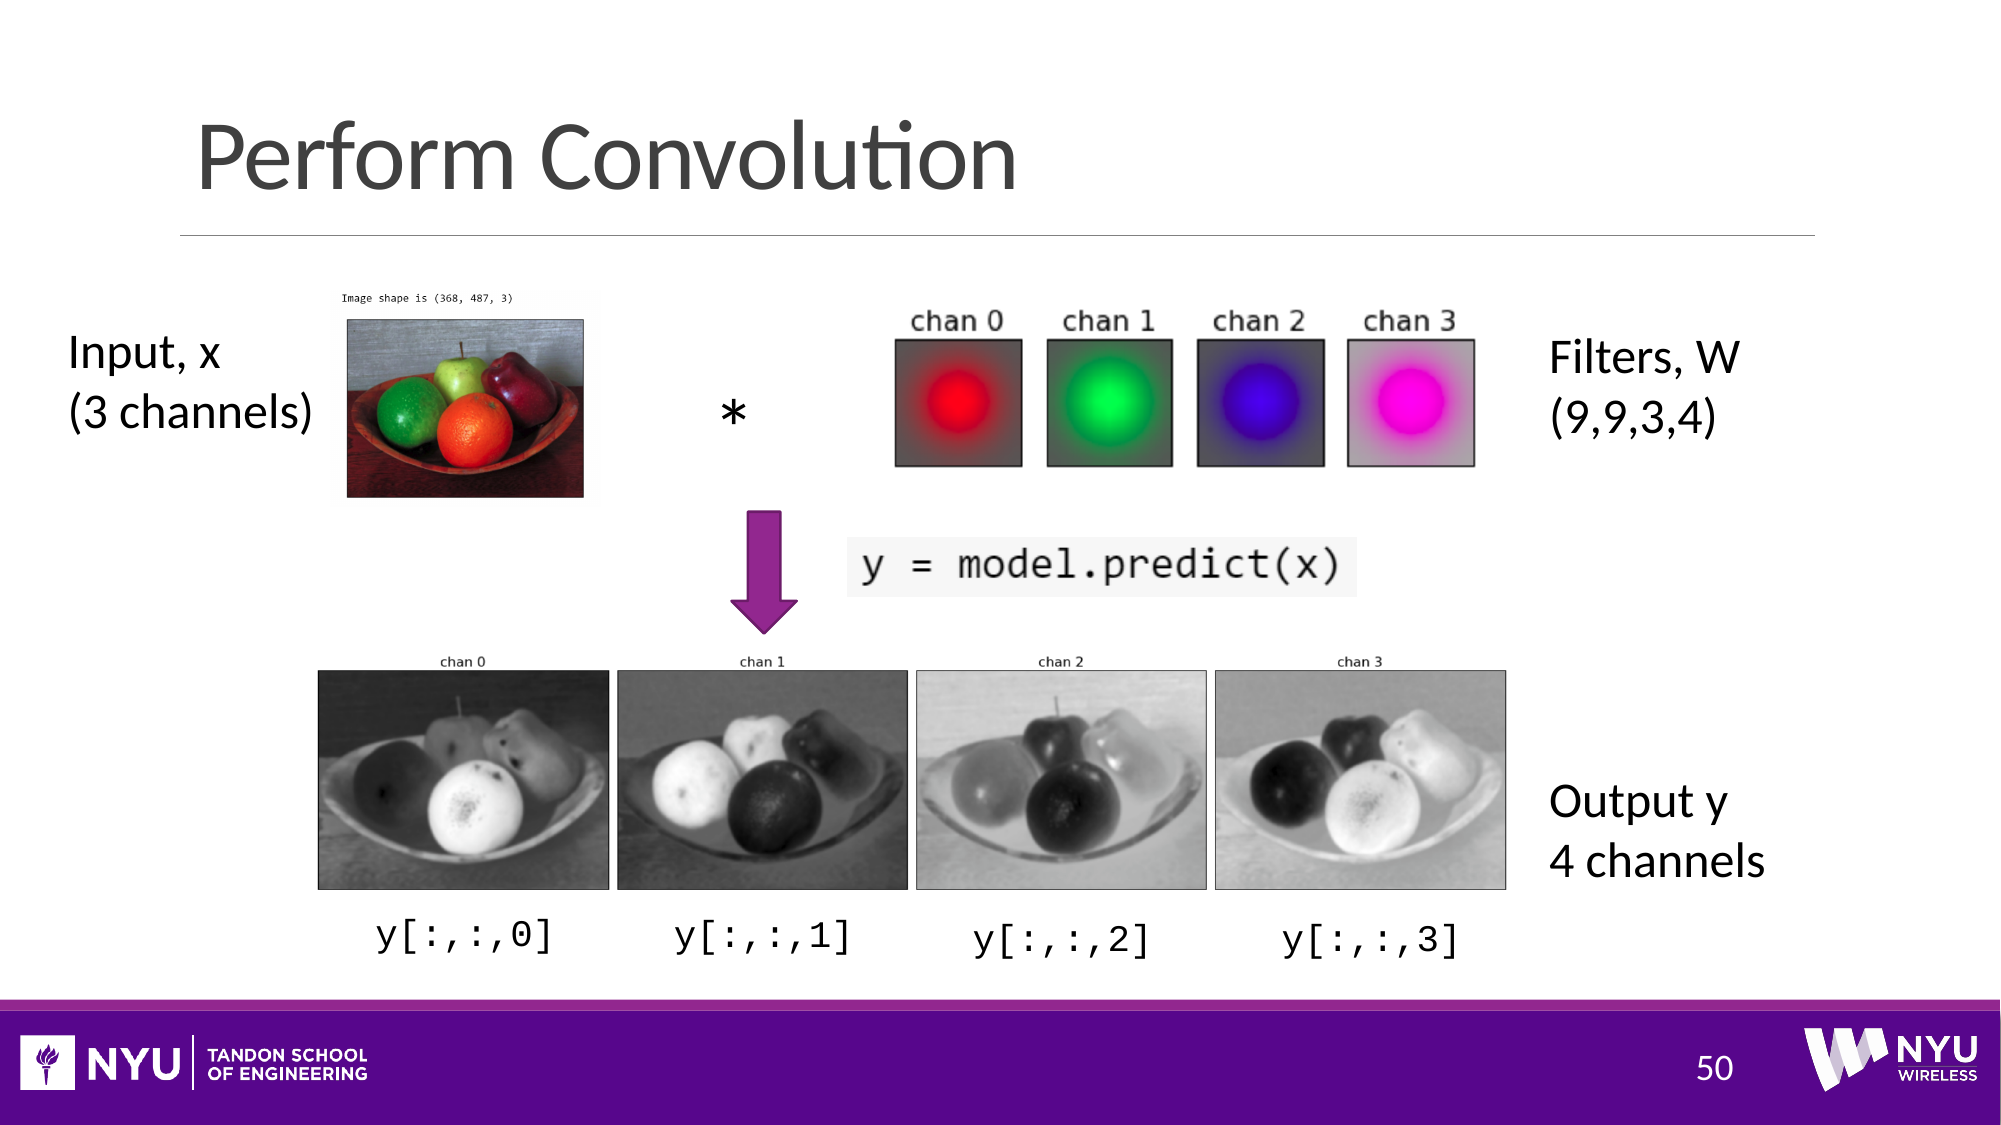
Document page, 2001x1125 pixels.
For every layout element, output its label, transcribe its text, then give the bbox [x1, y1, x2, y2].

title Perform Convolution [180, 47, 1830, 218]
text_box Output y 4 channels [1534, 760, 1781, 896]
text_box Input, x (3 channels) [52, 311, 327, 447]
picture [846, 537, 1358, 598]
text_box y[:,:,3] [1266, 910, 1477, 967]
slide_number 50 [1533, 1035, 1749, 1096]
text_box y[:,:,1] [659, 910, 869, 963]
text_box y[:,:,2] [957, 910, 1168, 966]
picture [330, 290, 601, 508]
picture [299, 655, 1519, 902]
text_box Filters, W (9,9,3,4) [1534, 316, 1756, 452]
text_box y[:,:,0] [360, 910, 571, 961]
text_box [730, 510, 798, 635]
text_box * [698, 367, 797, 483]
picture [870, 298, 1519, 499]
